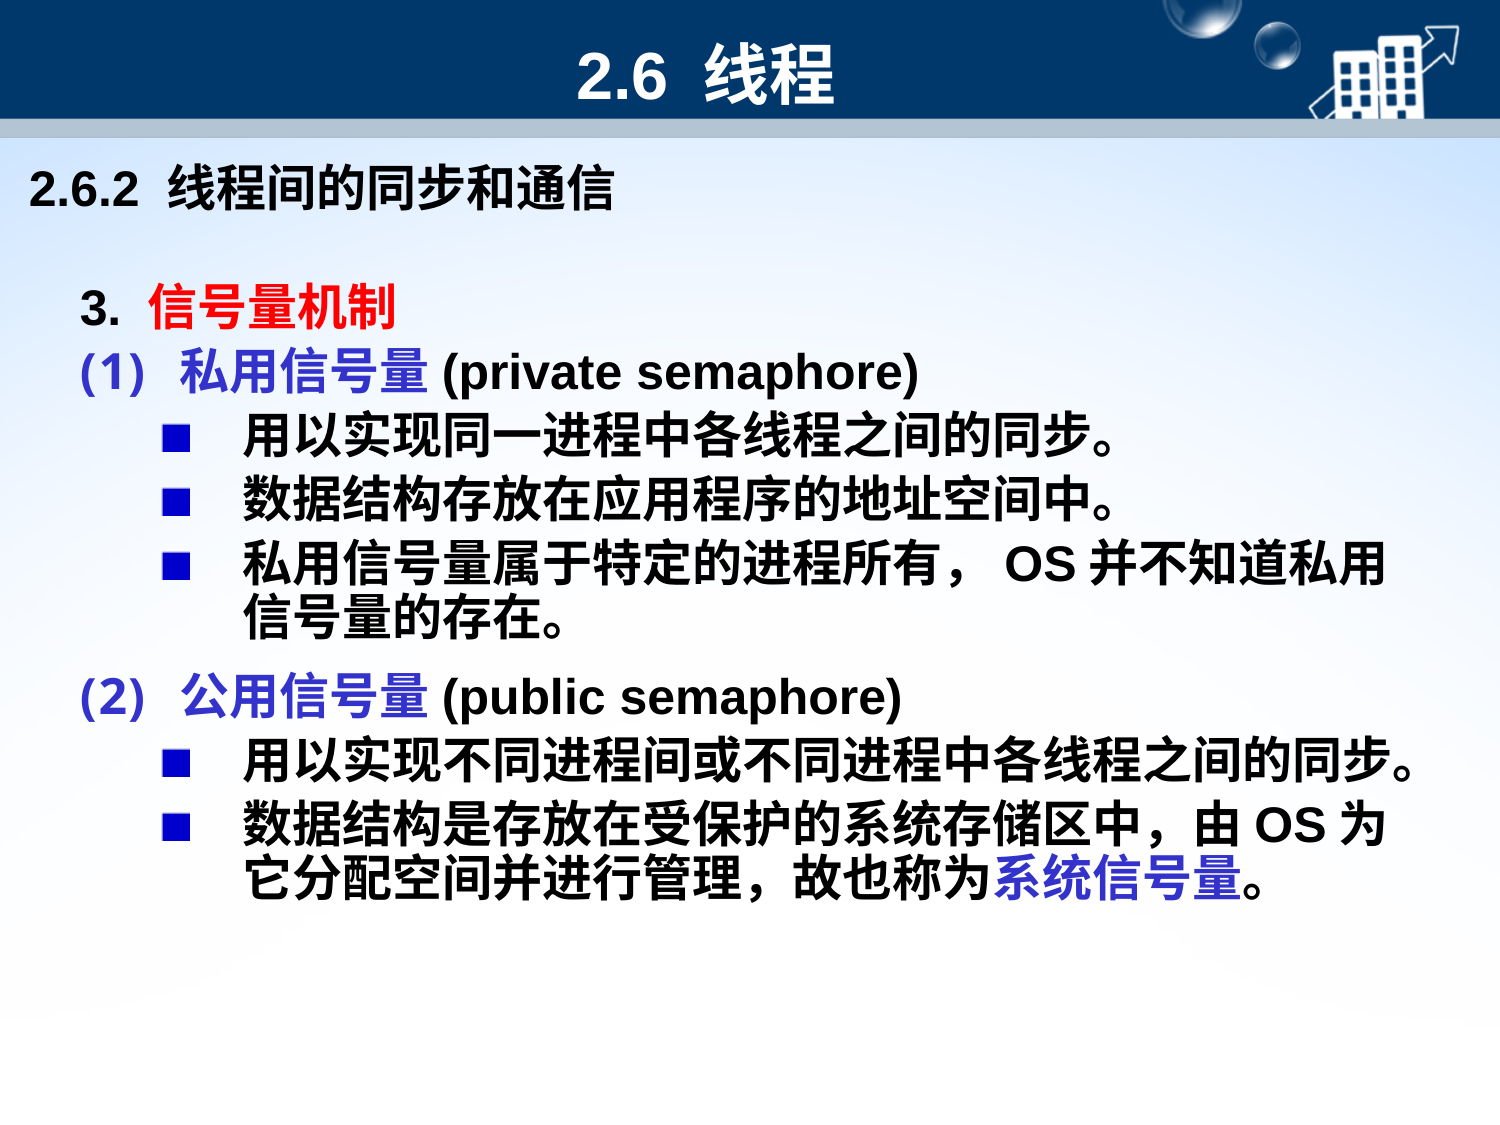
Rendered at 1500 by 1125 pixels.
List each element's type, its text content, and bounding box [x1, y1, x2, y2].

list 3. 信号量机制 私用信号量(private semaphore) 用以实现同一进程中各线程之间的同步。 数据结构存放在应用程序的地址空间中。 私用信号量属于特定的进程所有，OS并不知道私用信号量的存在。 公用信号量(public semaphore) 用以实现不同进程间或不同进程中各线程之间的同步。 数据结构是存放在受保护的系统存储区中，由OS为它分配空间并进行管理，故也称为系统信号量。 [64, 275, 1415, 1059]
text_box 2.6.2 线程间的同步和通信 [14, 155, 744, 225]
picture [0, 0, 1500, 1125]
text_box 2.6 线程 [74, 45, 1338, 100]
